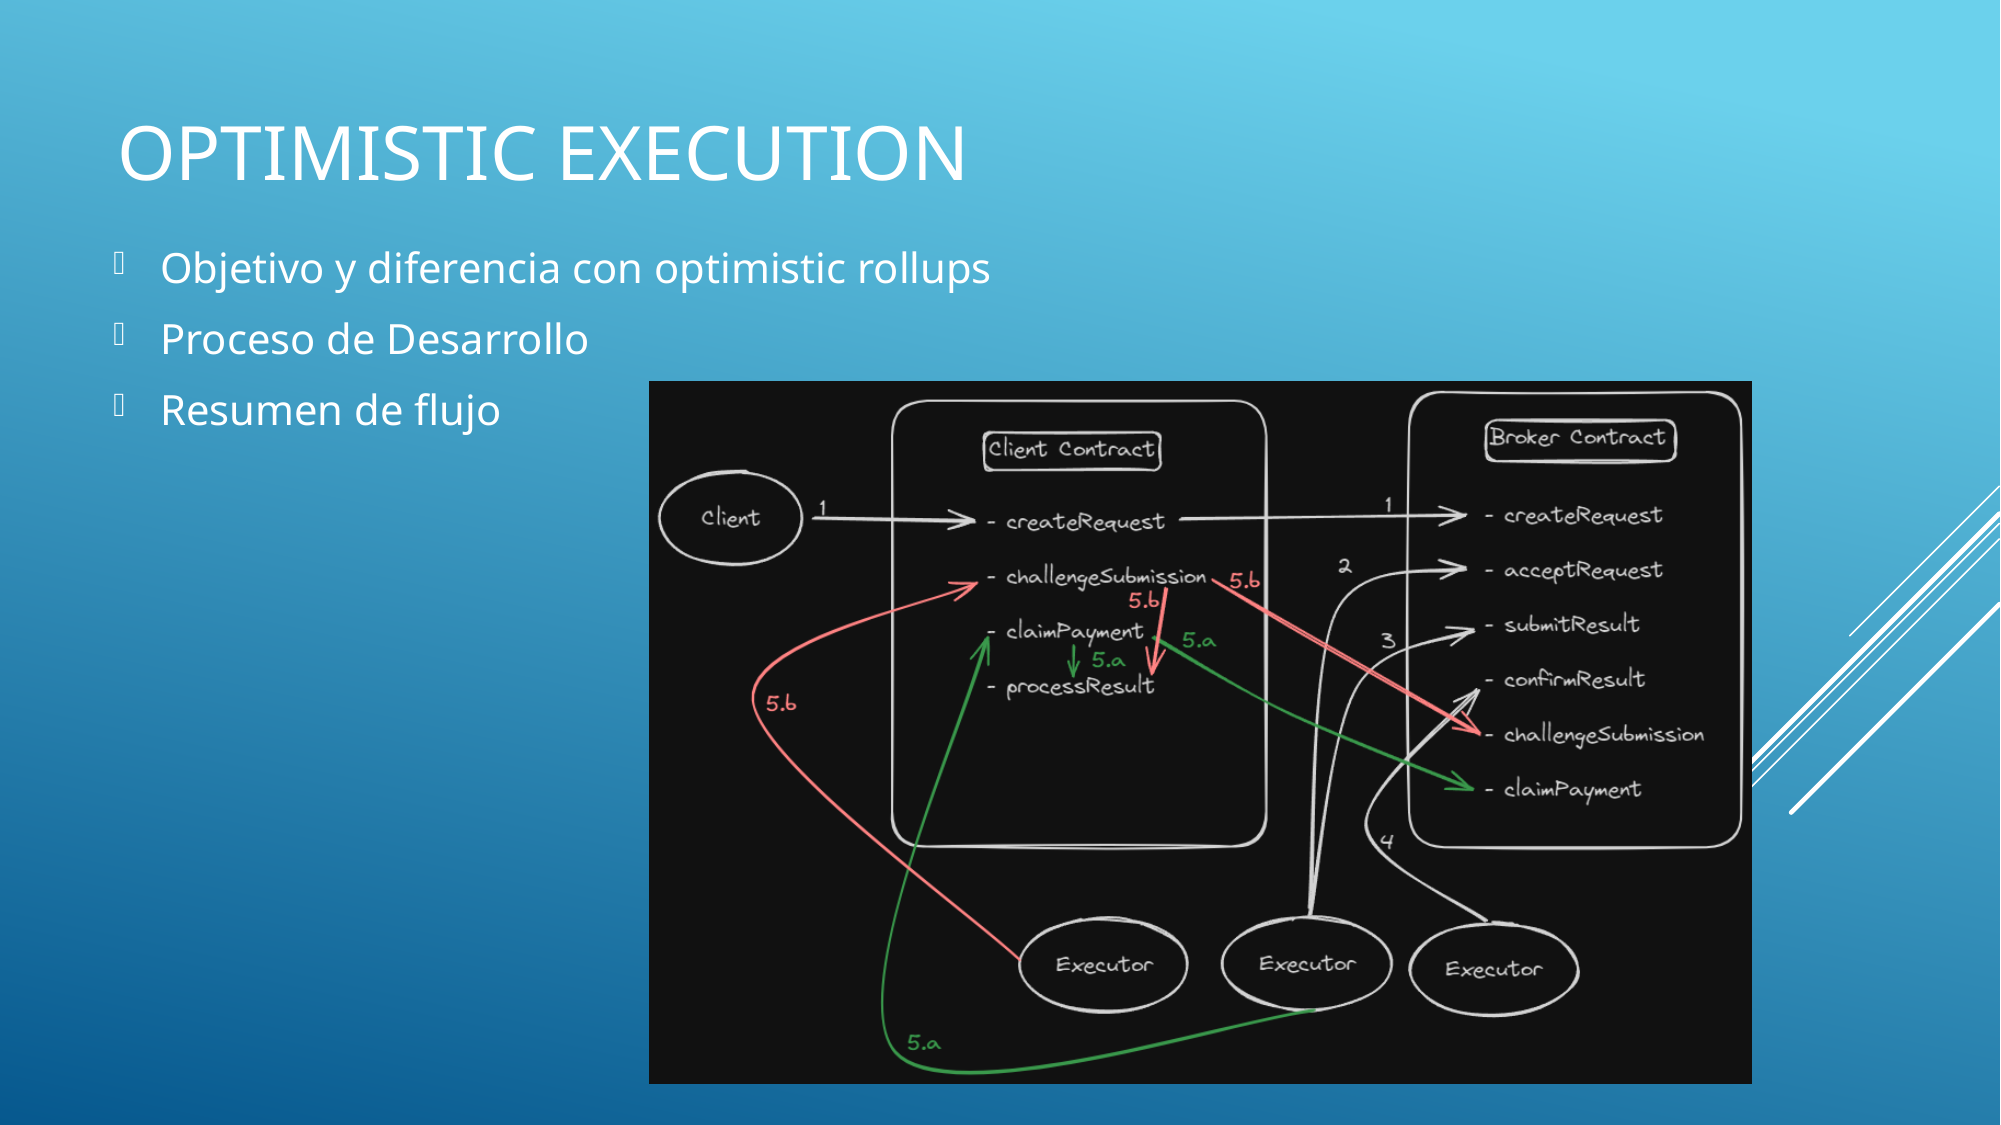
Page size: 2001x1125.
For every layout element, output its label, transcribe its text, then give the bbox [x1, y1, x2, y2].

picture [649, 381, 1752, 1084]
list Objetivo y diferencia con optimistic rollups Proceso de Desarrollo Resumen de flujo [98, 41, 1499, 635]
title Optimistic execution [102, 26, 1503, 275]
